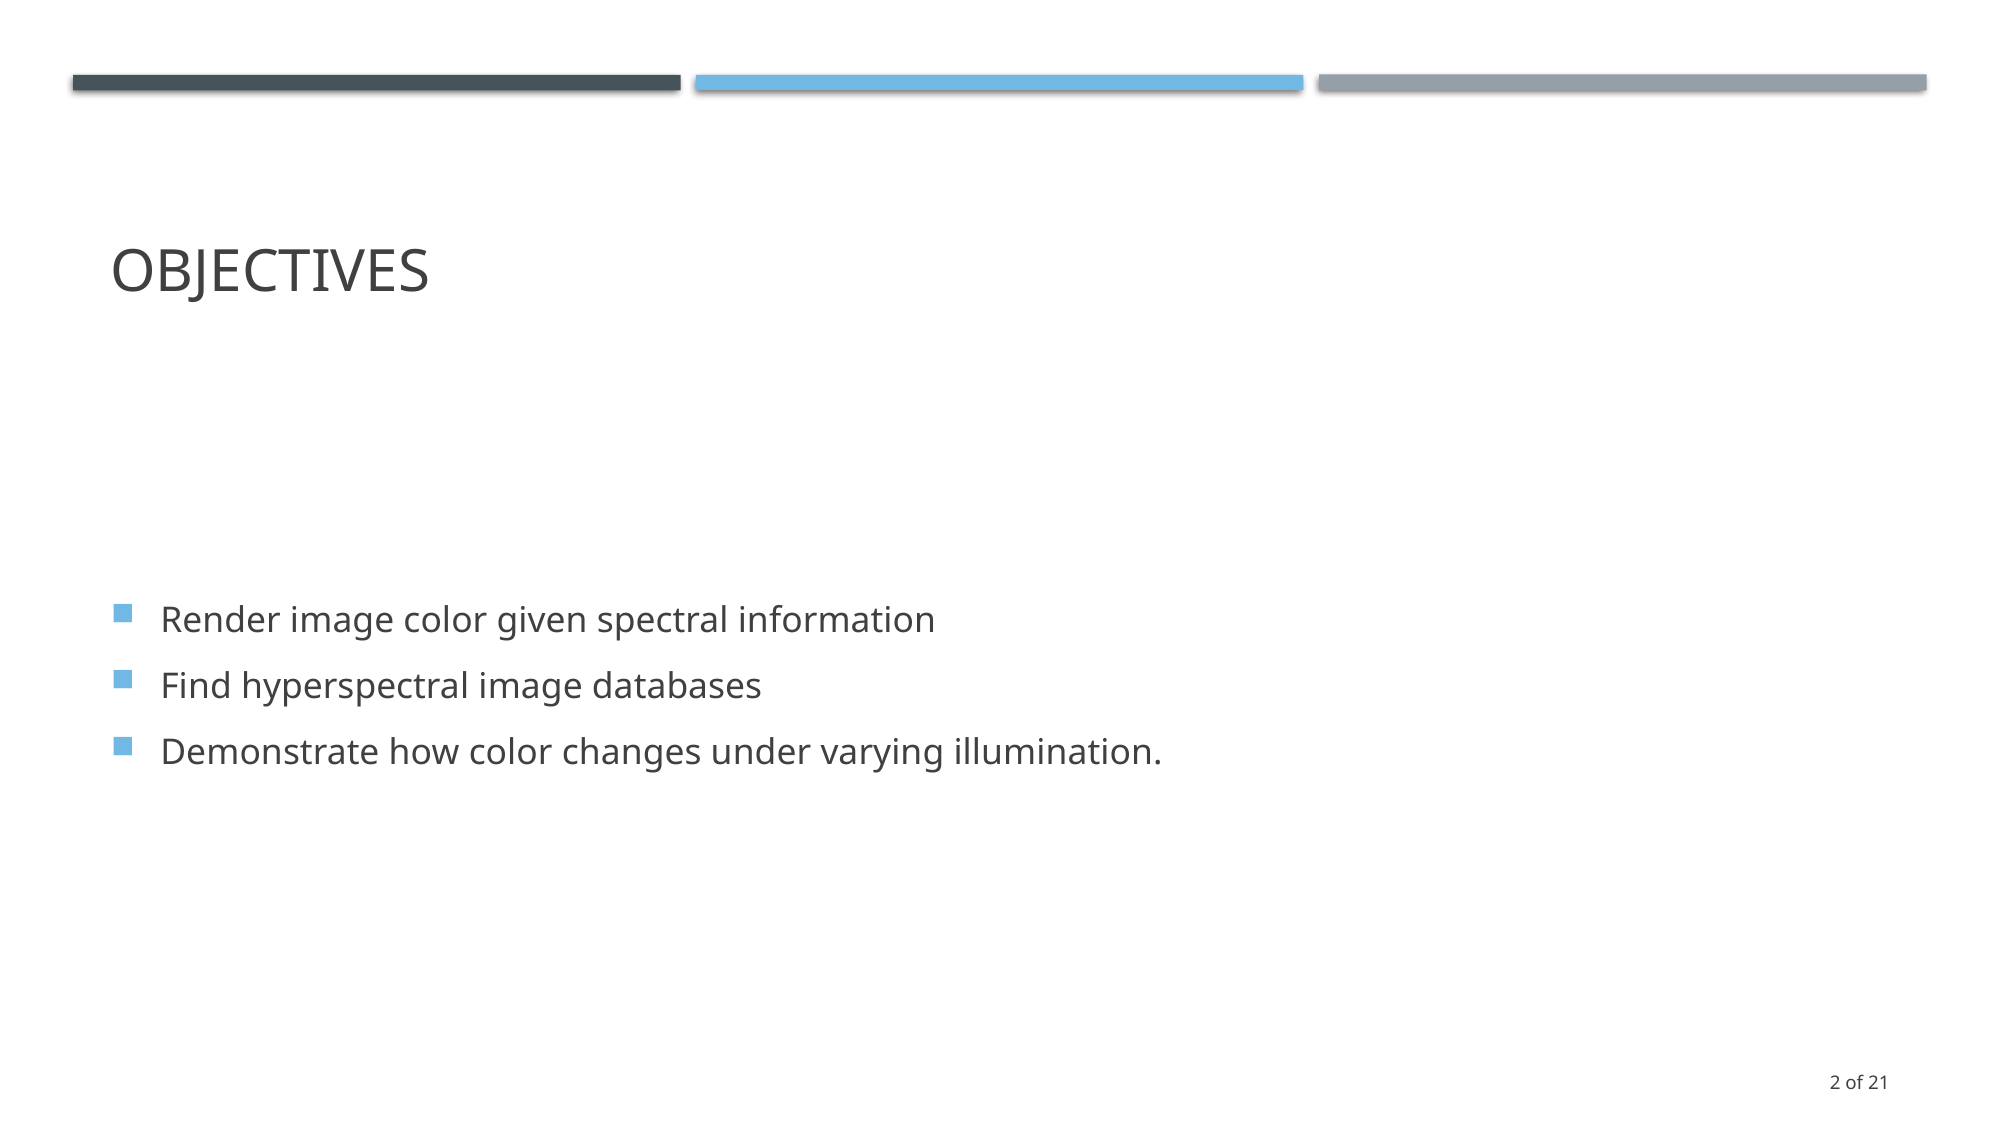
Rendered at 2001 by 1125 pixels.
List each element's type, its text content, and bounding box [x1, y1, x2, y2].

title objectives [95, 115, 1905, 311]
list Render image color given spectral information Find hyperspectral image databases Demonstrate how color changes under varying illumination. [95, 383, 1905, 981]
slide_number 2 of 21 [1732, 1053, 1905, 1114]
